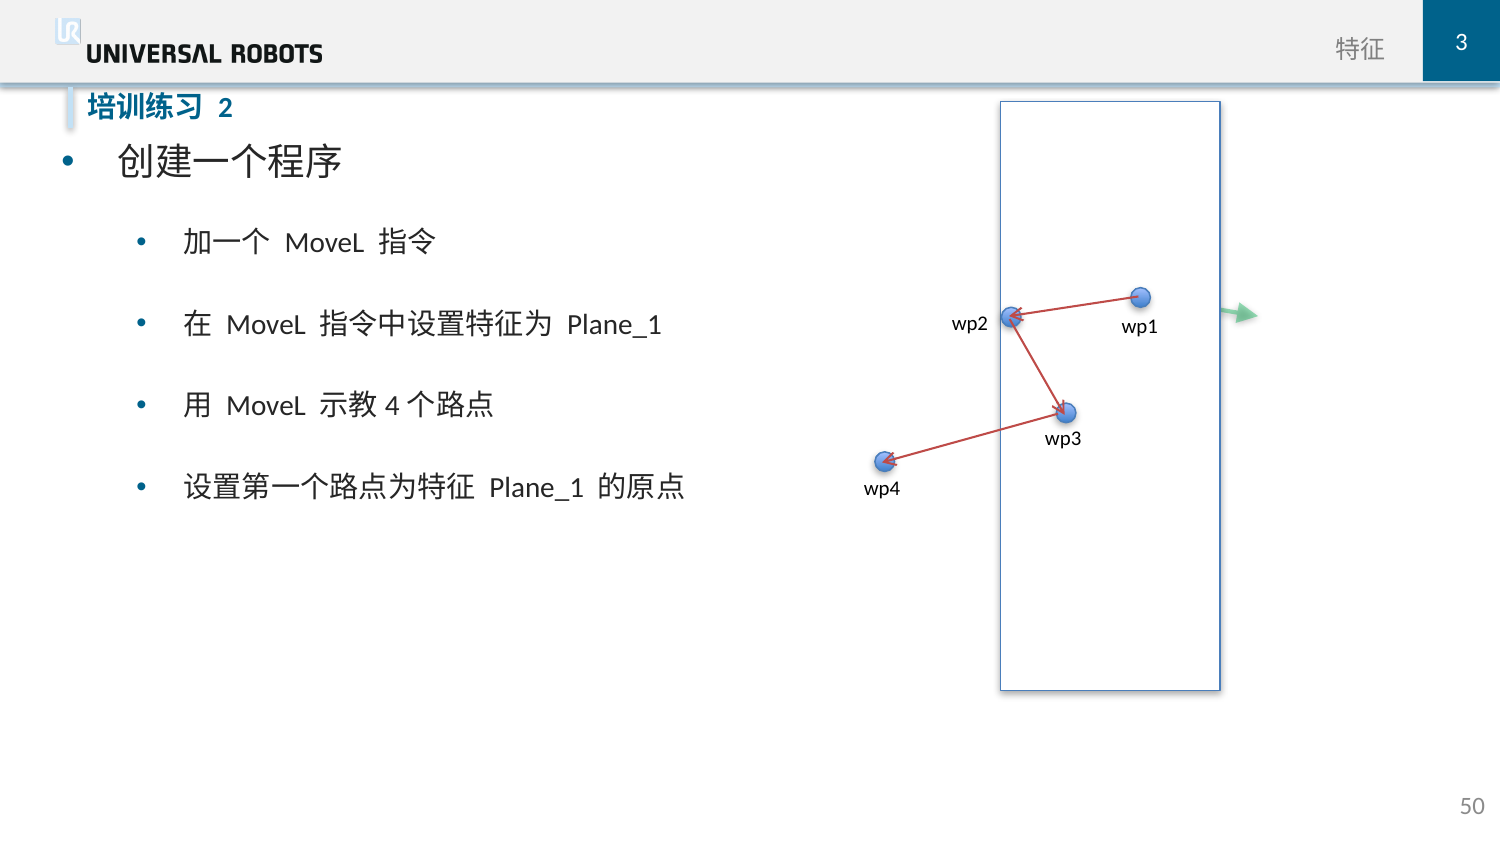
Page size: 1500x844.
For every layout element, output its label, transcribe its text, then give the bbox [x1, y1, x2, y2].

list 特征 [750, 0, 1386, 65]
text_box 创建一个程序 加一个 MoveL 指令 在 MoveL 指令中设置特征为 Plane_1 用 MoveL 示教4个路点 设置第一个路点为特征 Plane_1 的原点 [46, 82, 1353, 844]
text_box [849, 101, 1259, 691]
list 3 [1422, 0, 1500, 82]
picture [55, 18, 322, 63]
list 培训练习 2 [87, 87, 749, 130]
slide_number 50 [1350, 782, 1500, 827]
